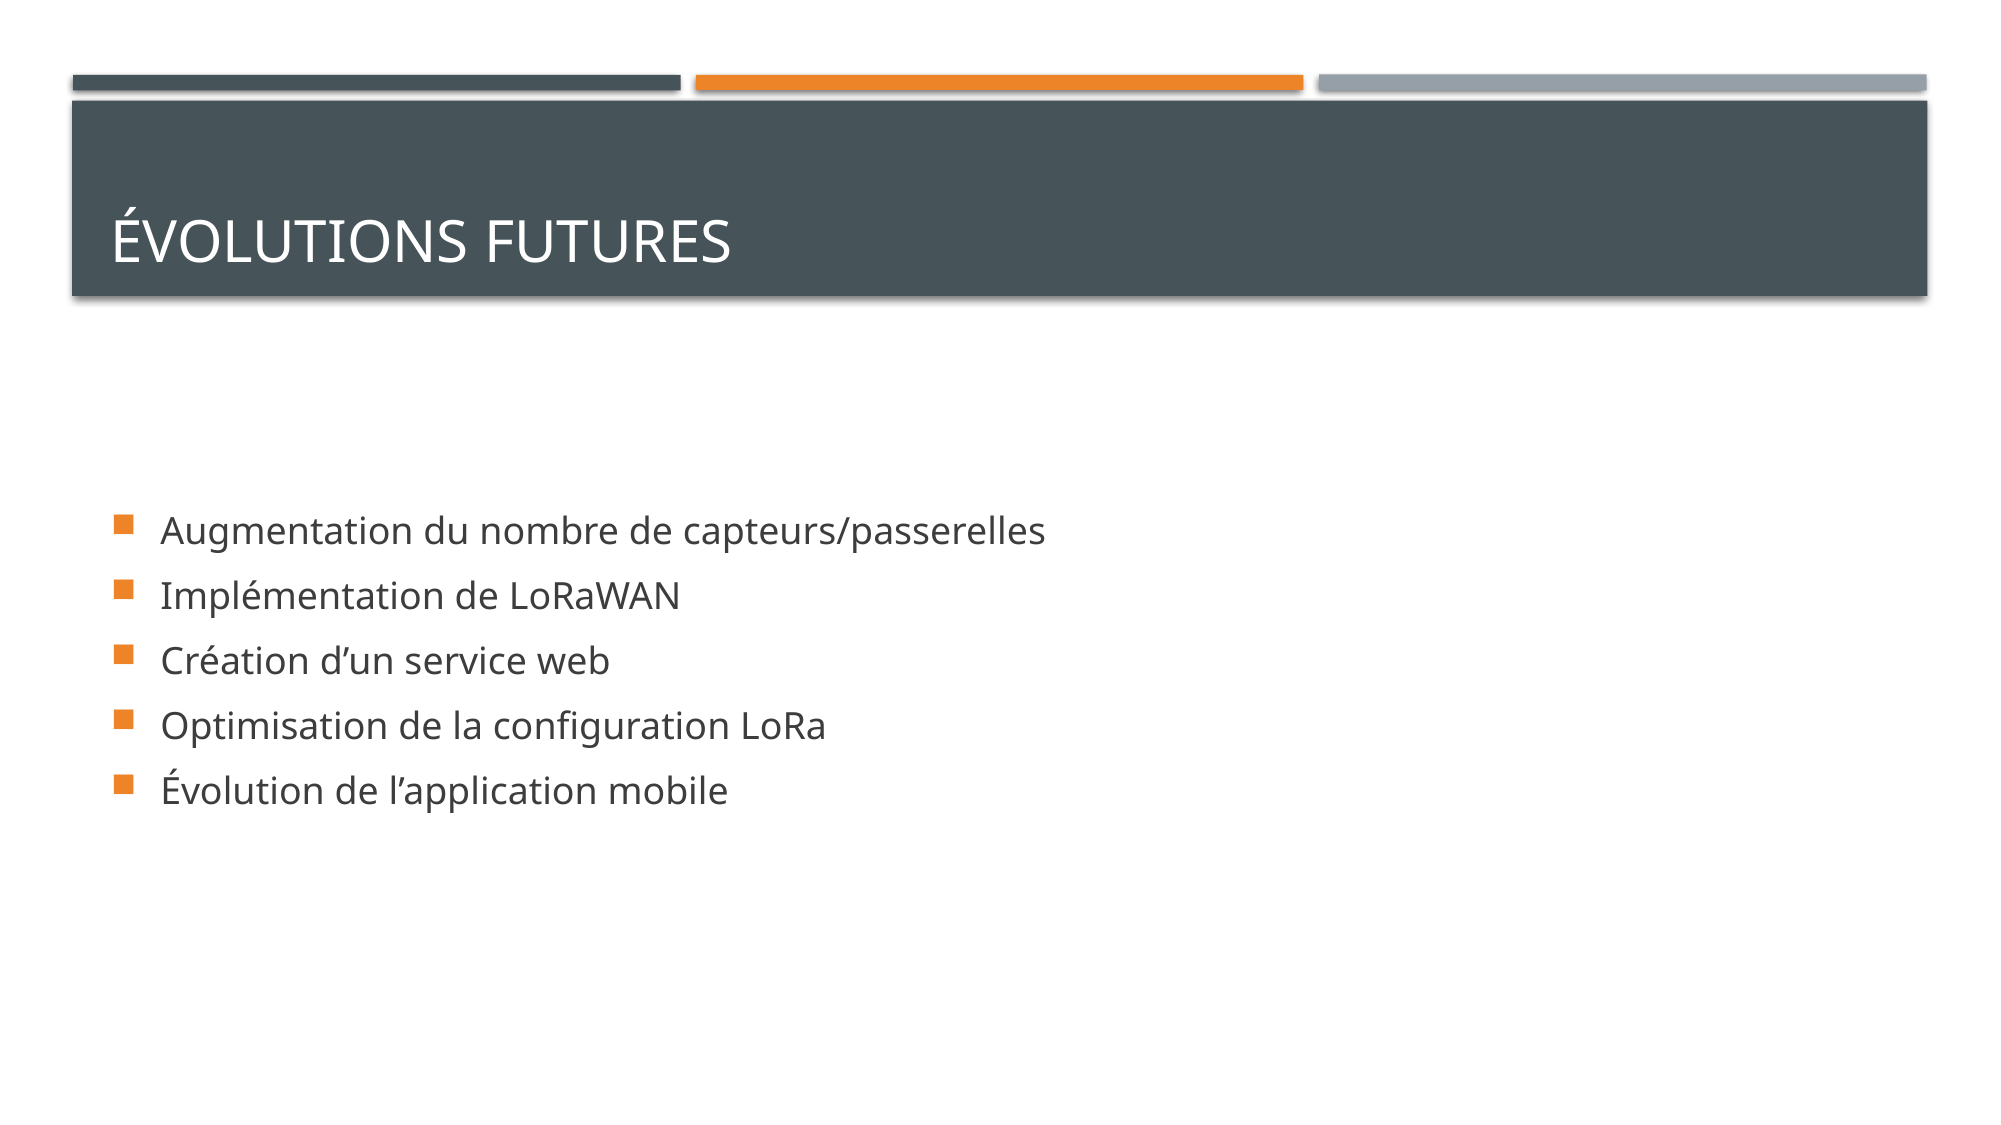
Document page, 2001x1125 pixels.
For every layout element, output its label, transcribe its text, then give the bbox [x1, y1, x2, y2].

title Évolutions futures [95, 115, 1905, 282]
list Augmentation du nombre de capteurs/passerelles Implémentation de LoRaWAN Création d’un service web Optimisation de la configuration LoRa Évolution de l’application mobile [95, 357, 1905, 962]
